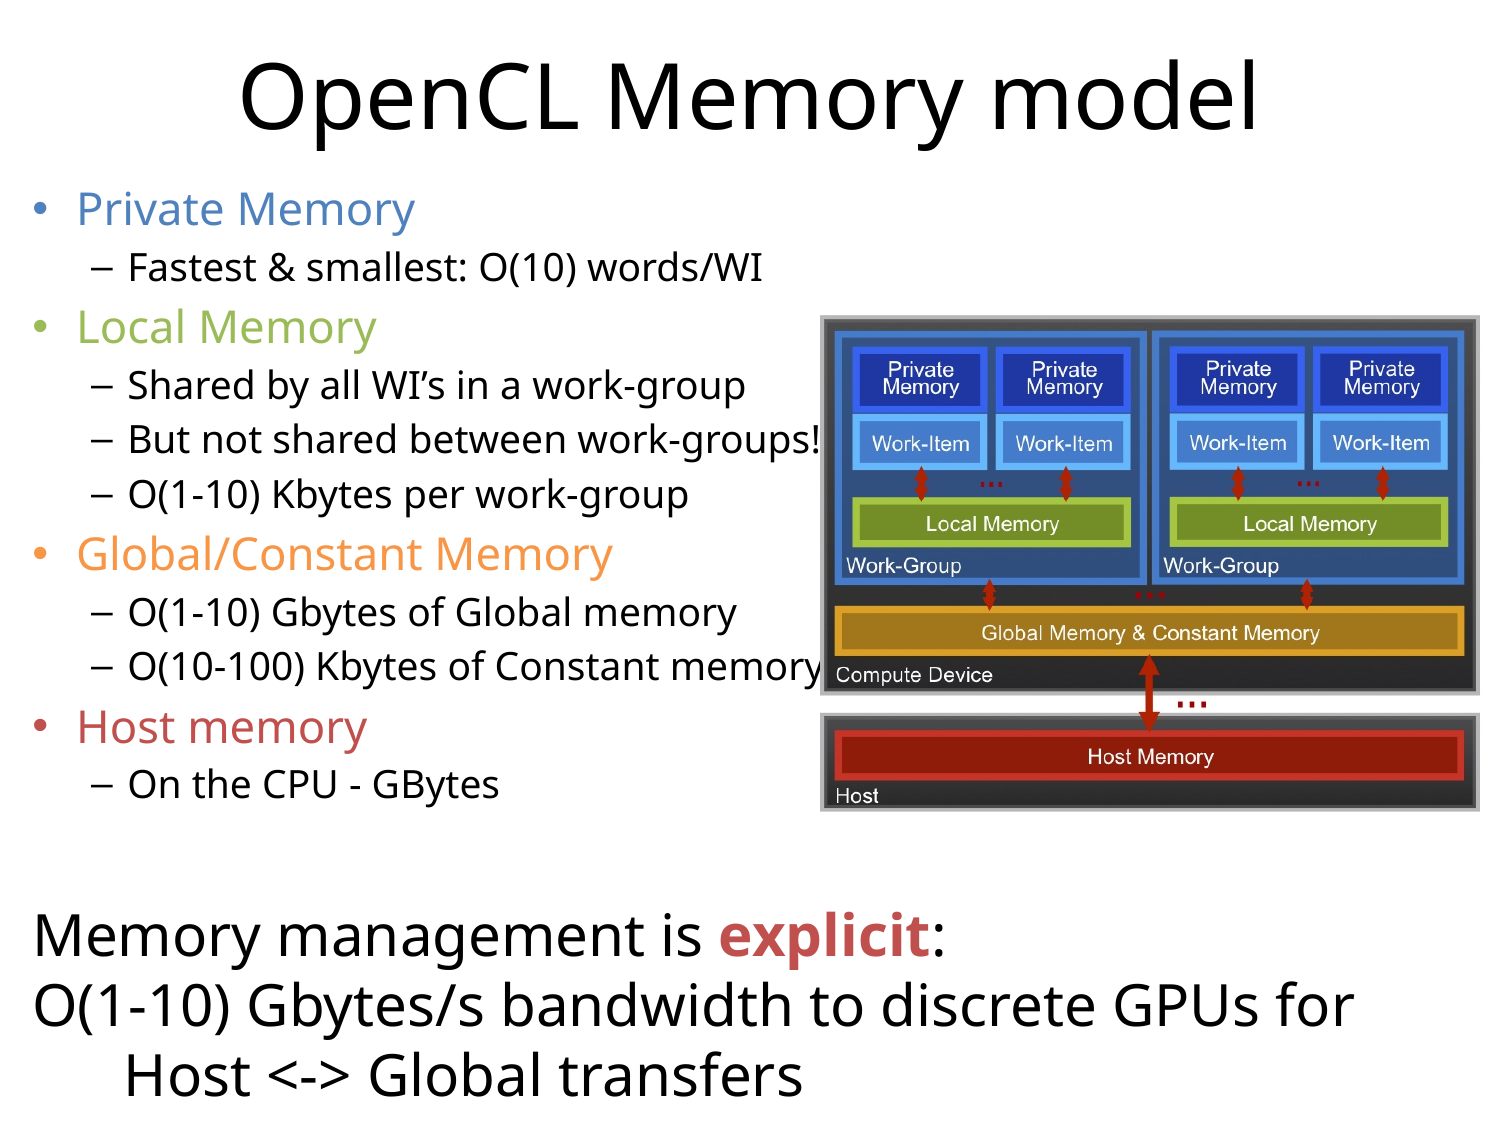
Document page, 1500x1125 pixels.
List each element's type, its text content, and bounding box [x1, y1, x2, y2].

picture [820, 314, 1482, 812]
text_box Memory management is explicit: O(1-10) Gbytes/s bandwidth to discrete GPUs for Host <-> Global transfers [17, 890, 1483, 1116]
text_box Private Memory Fastest & smallest: O(10) words/WI Local Memory Shared by all WI’s in a work-group But not shared between work-groups! O(1-10) Kbytes per work-group Global/Constant Memory O(1-10) Gbytes of Global memory O(10-100) Kbytes of Constant memory Host memory On the CPU - GBytes [17, 172, 857, 890]
text_box OpenCL Memory model [74, 0, 1425, 187]
